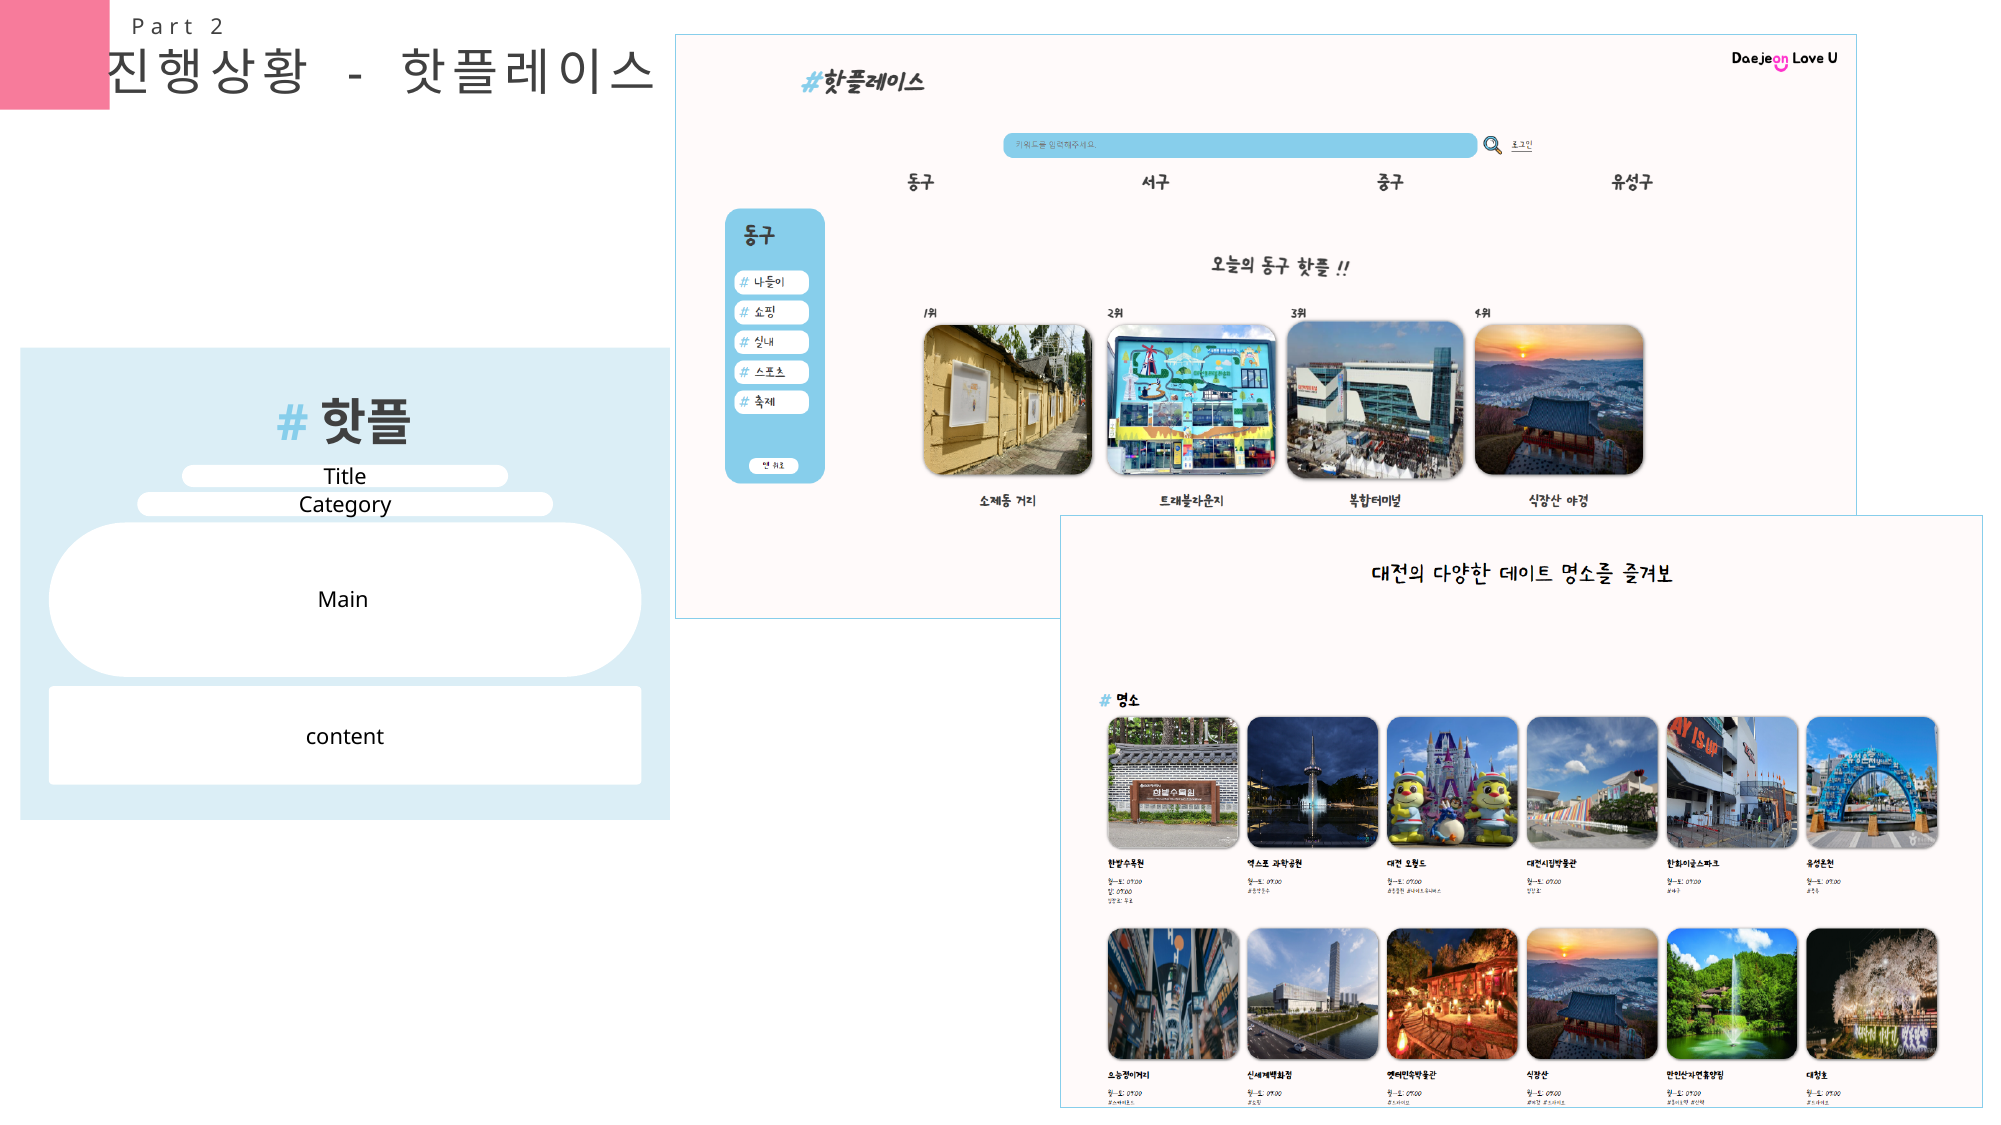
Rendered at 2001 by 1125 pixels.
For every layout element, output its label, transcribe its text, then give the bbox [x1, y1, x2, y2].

text_box [0, 0, 111, 111]
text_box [20, 347, 670, 820]
picture [675, 34, 1983, 1108]
text_box Part 2 [116, 5, 239, 47]
text_box 진행상황 - 핫플레이스 [91, 32, 671, 108]
